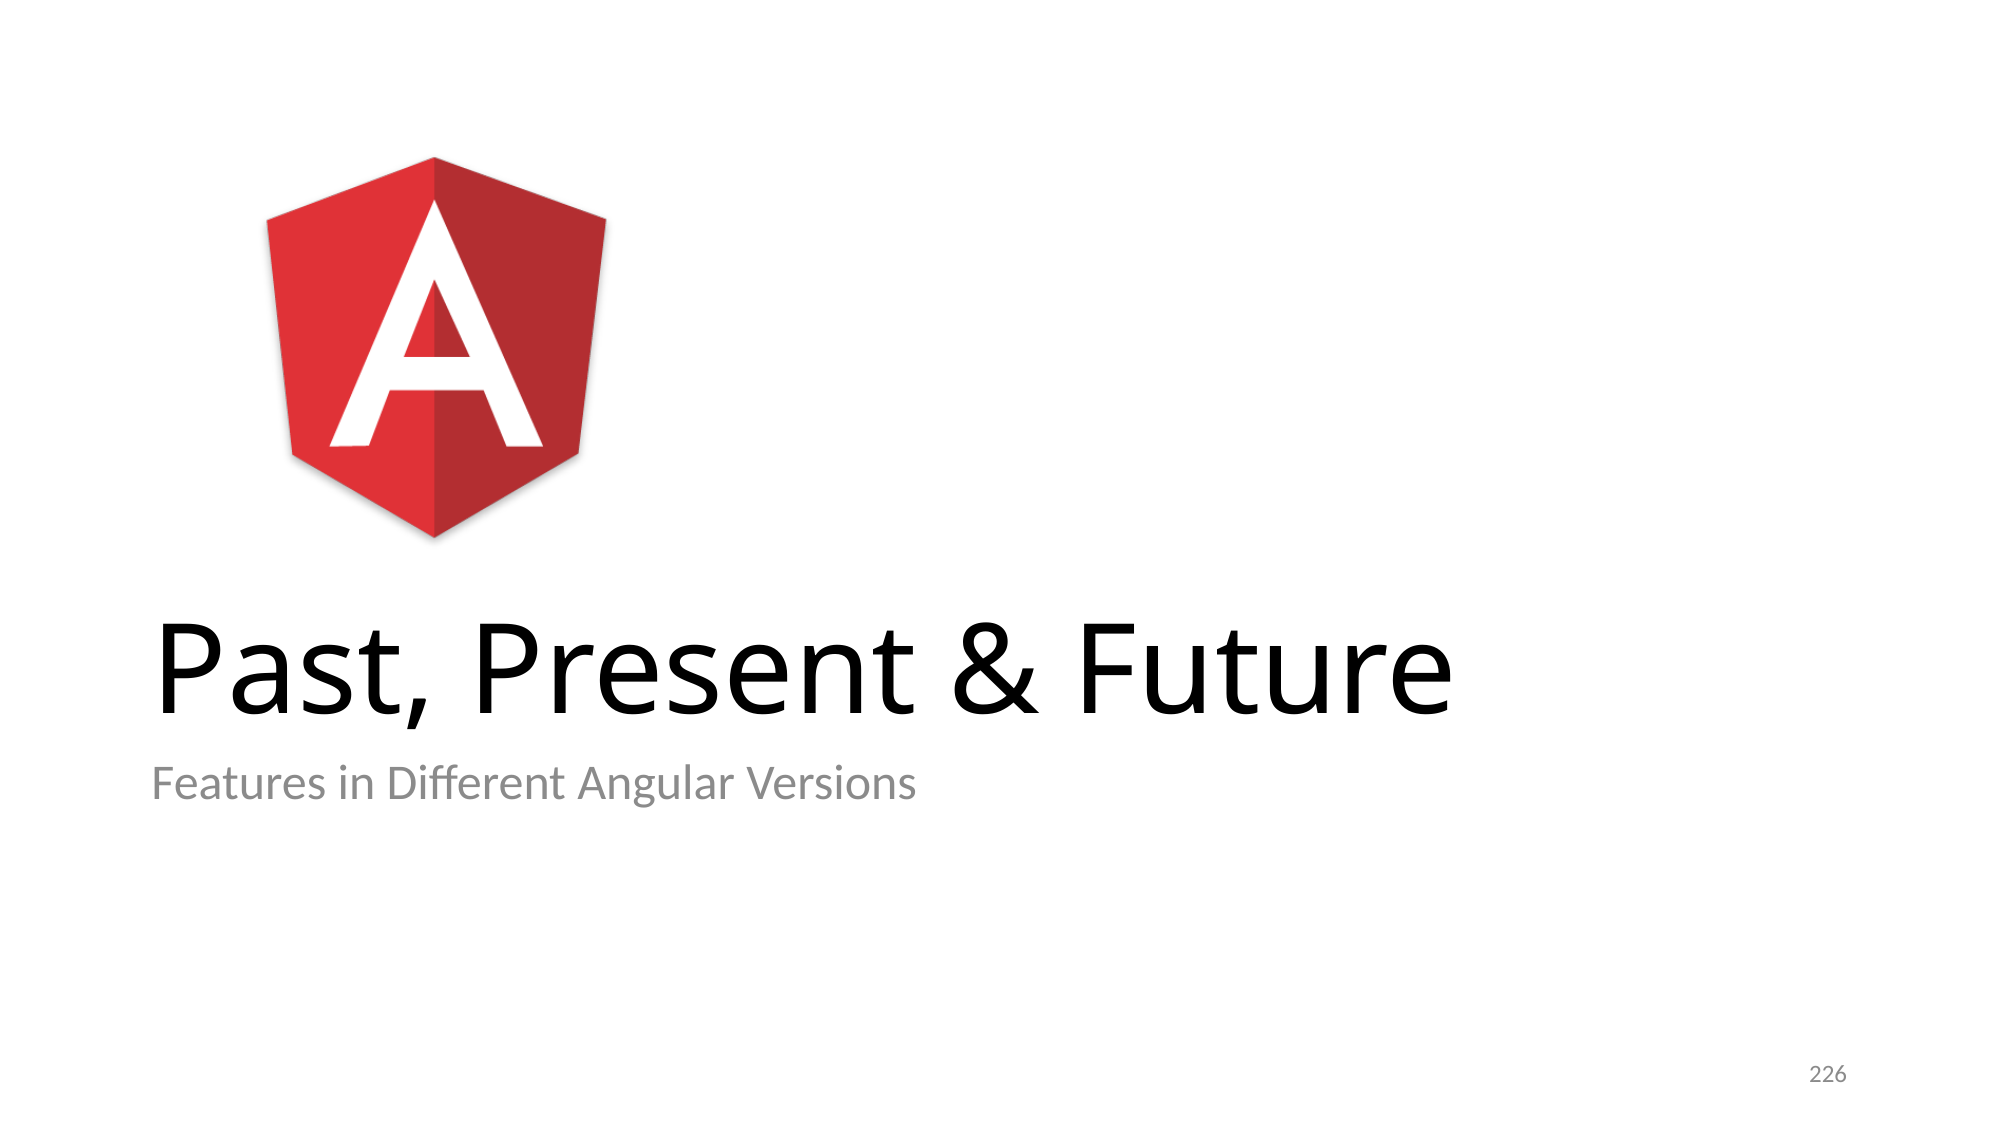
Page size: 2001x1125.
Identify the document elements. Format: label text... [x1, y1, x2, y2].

title Past, Present & Future [136, 280, 1862, 748]
slide_number 226 [1412, 1042, 1863, 1103]
list Features in Different Angular Versions [136, 748, 1862, 995]
picture [136, 110, 737, 585]
